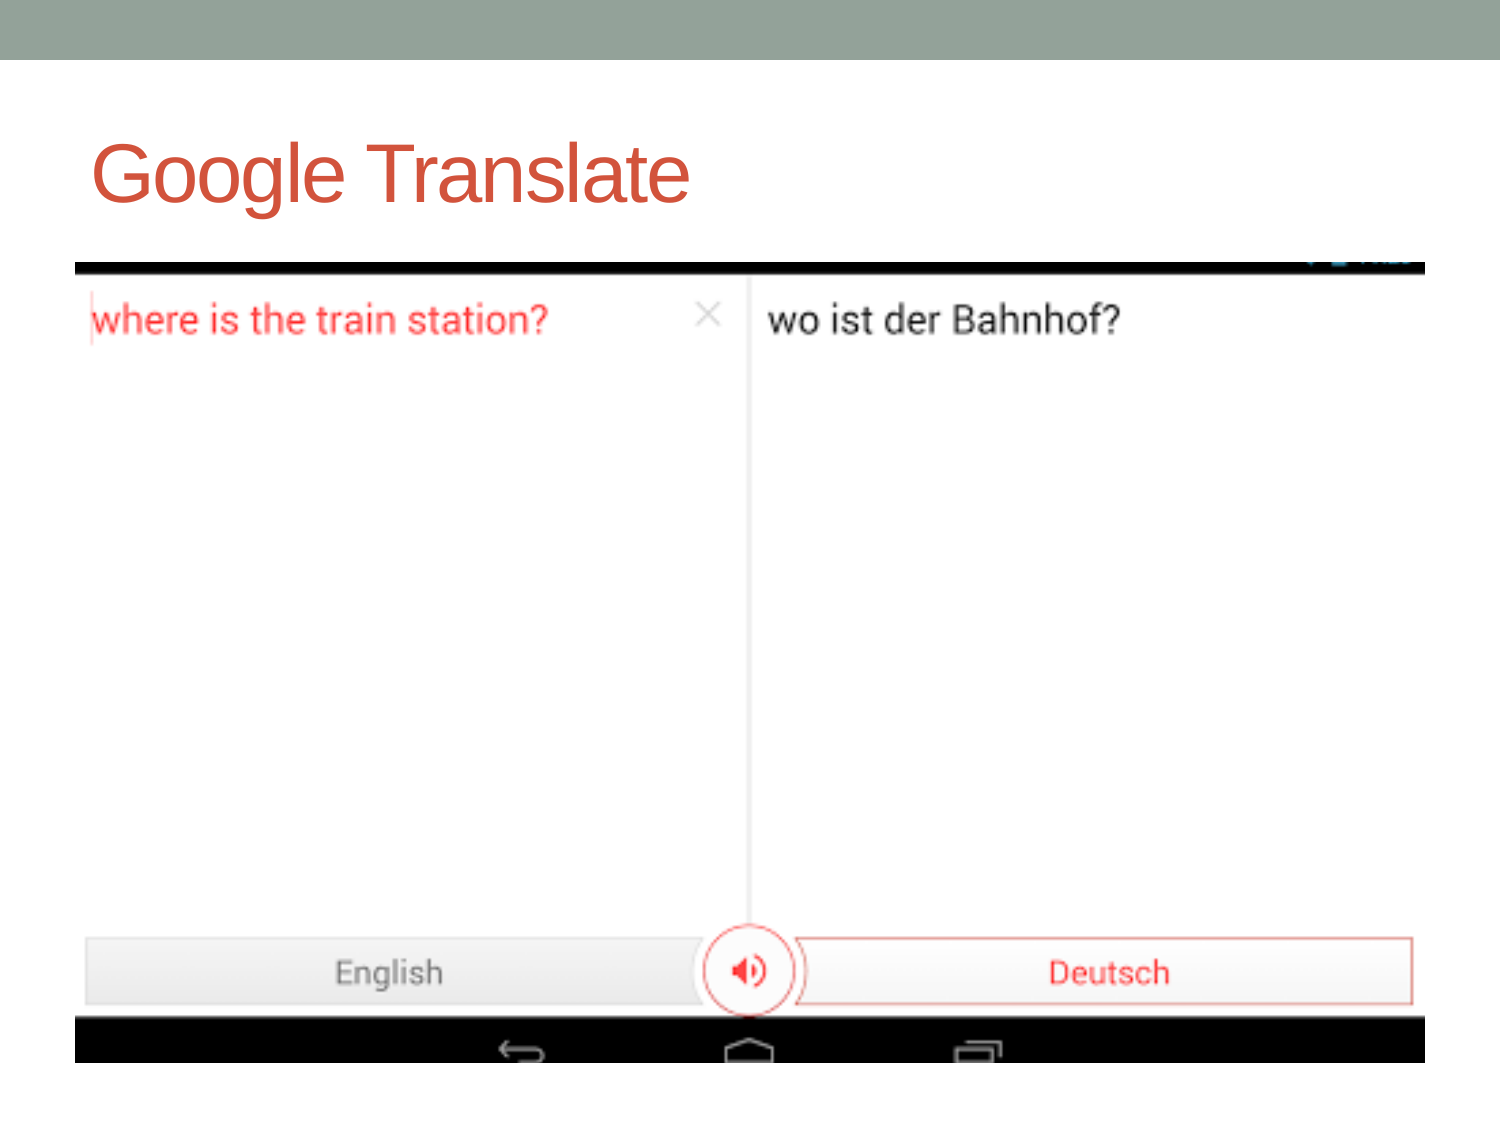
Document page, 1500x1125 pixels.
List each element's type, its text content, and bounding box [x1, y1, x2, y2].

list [74, 262, 1426, 1063]
title Google Translate [75, 87, 1425, 250]
